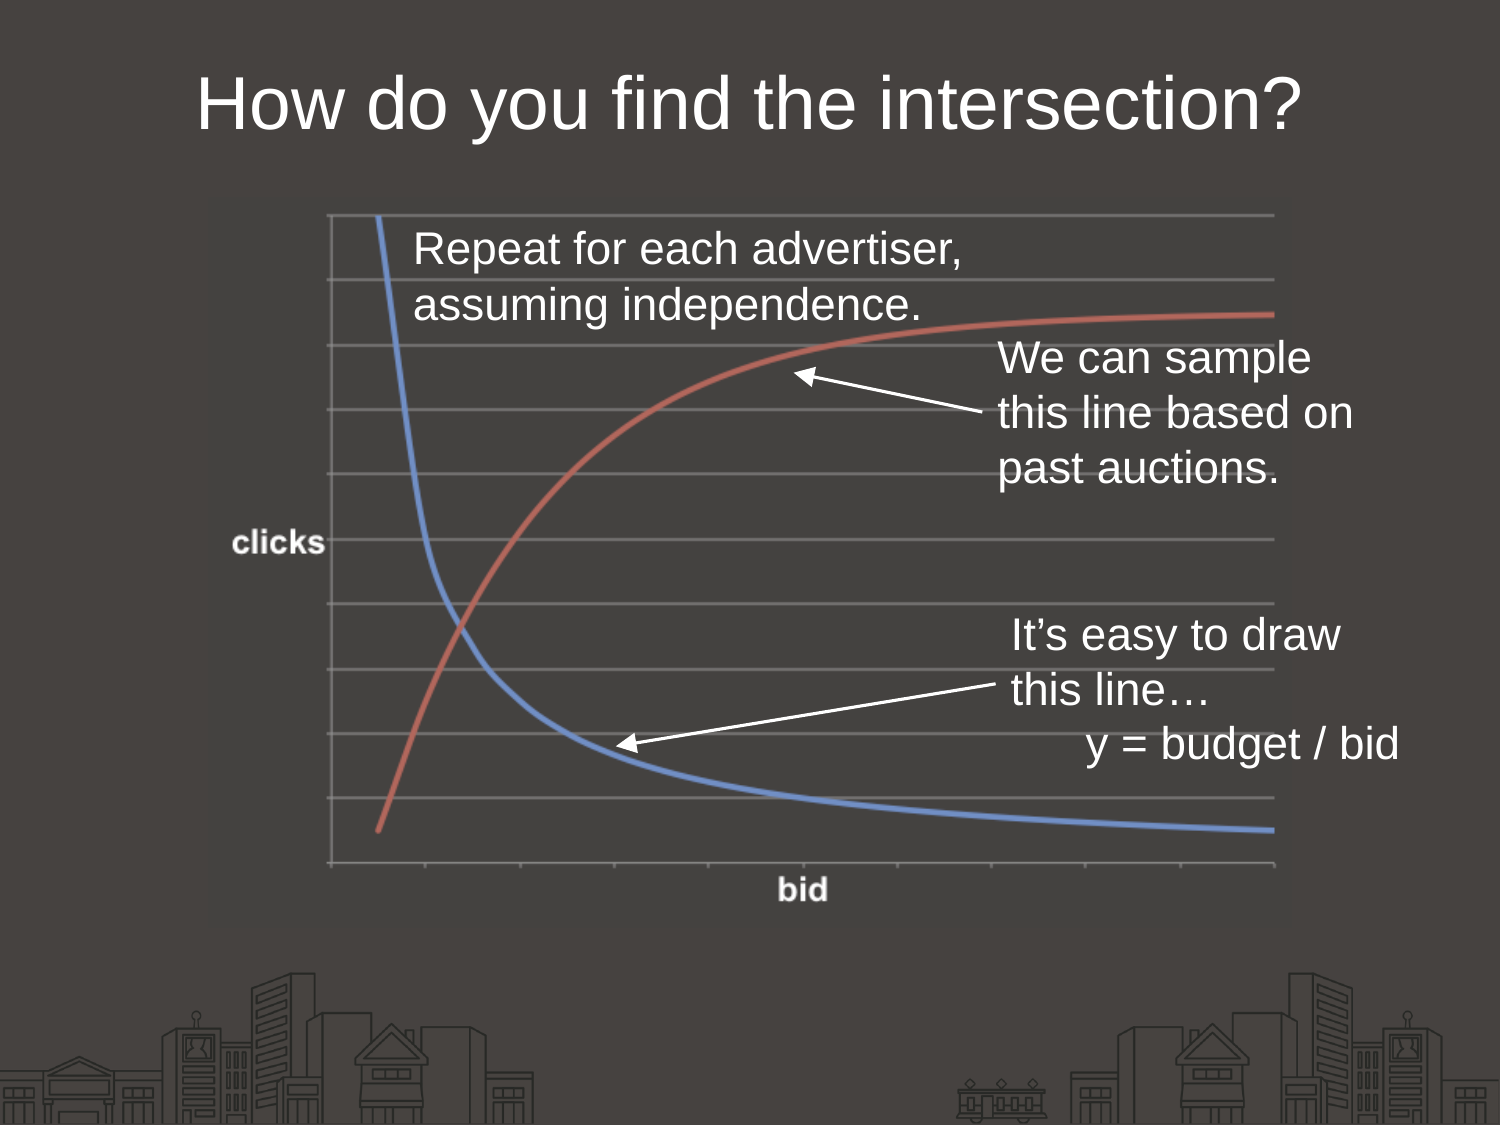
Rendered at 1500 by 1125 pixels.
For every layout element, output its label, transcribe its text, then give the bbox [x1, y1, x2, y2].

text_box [793, 372, 983, 413]
text_box It’s easy to draw this line… y = budget / bid [1297, 589, 1434, 779]
title How do you find the intersection? [75, 45, 1425, 154]
text_box We can sample this line based on past auctions. [1297, 312, 1384, 512]
picture [0, 0, 1500, 1125]
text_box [615, 683, 996, 747]
